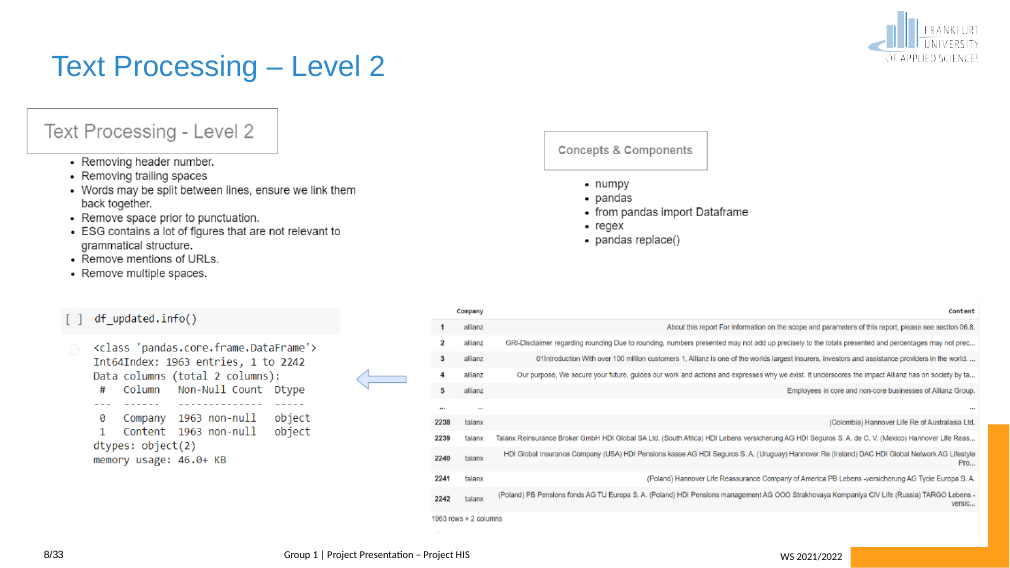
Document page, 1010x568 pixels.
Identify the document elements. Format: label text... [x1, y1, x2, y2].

title Text Processing – Level 2 [49, 44, 530, 107]
picture [867, 11, 979, 62]
slide_number 8/33 [37, 547, 84, 561]
text_box [850, 424, 1010, 568]
picture [16, 108, 980, 535]
slide_number Group 1 | Project Presentation – Project HIS [284, 546, 684, 561]
footer WS 2021/2022 [642, 548, 843, 563]
